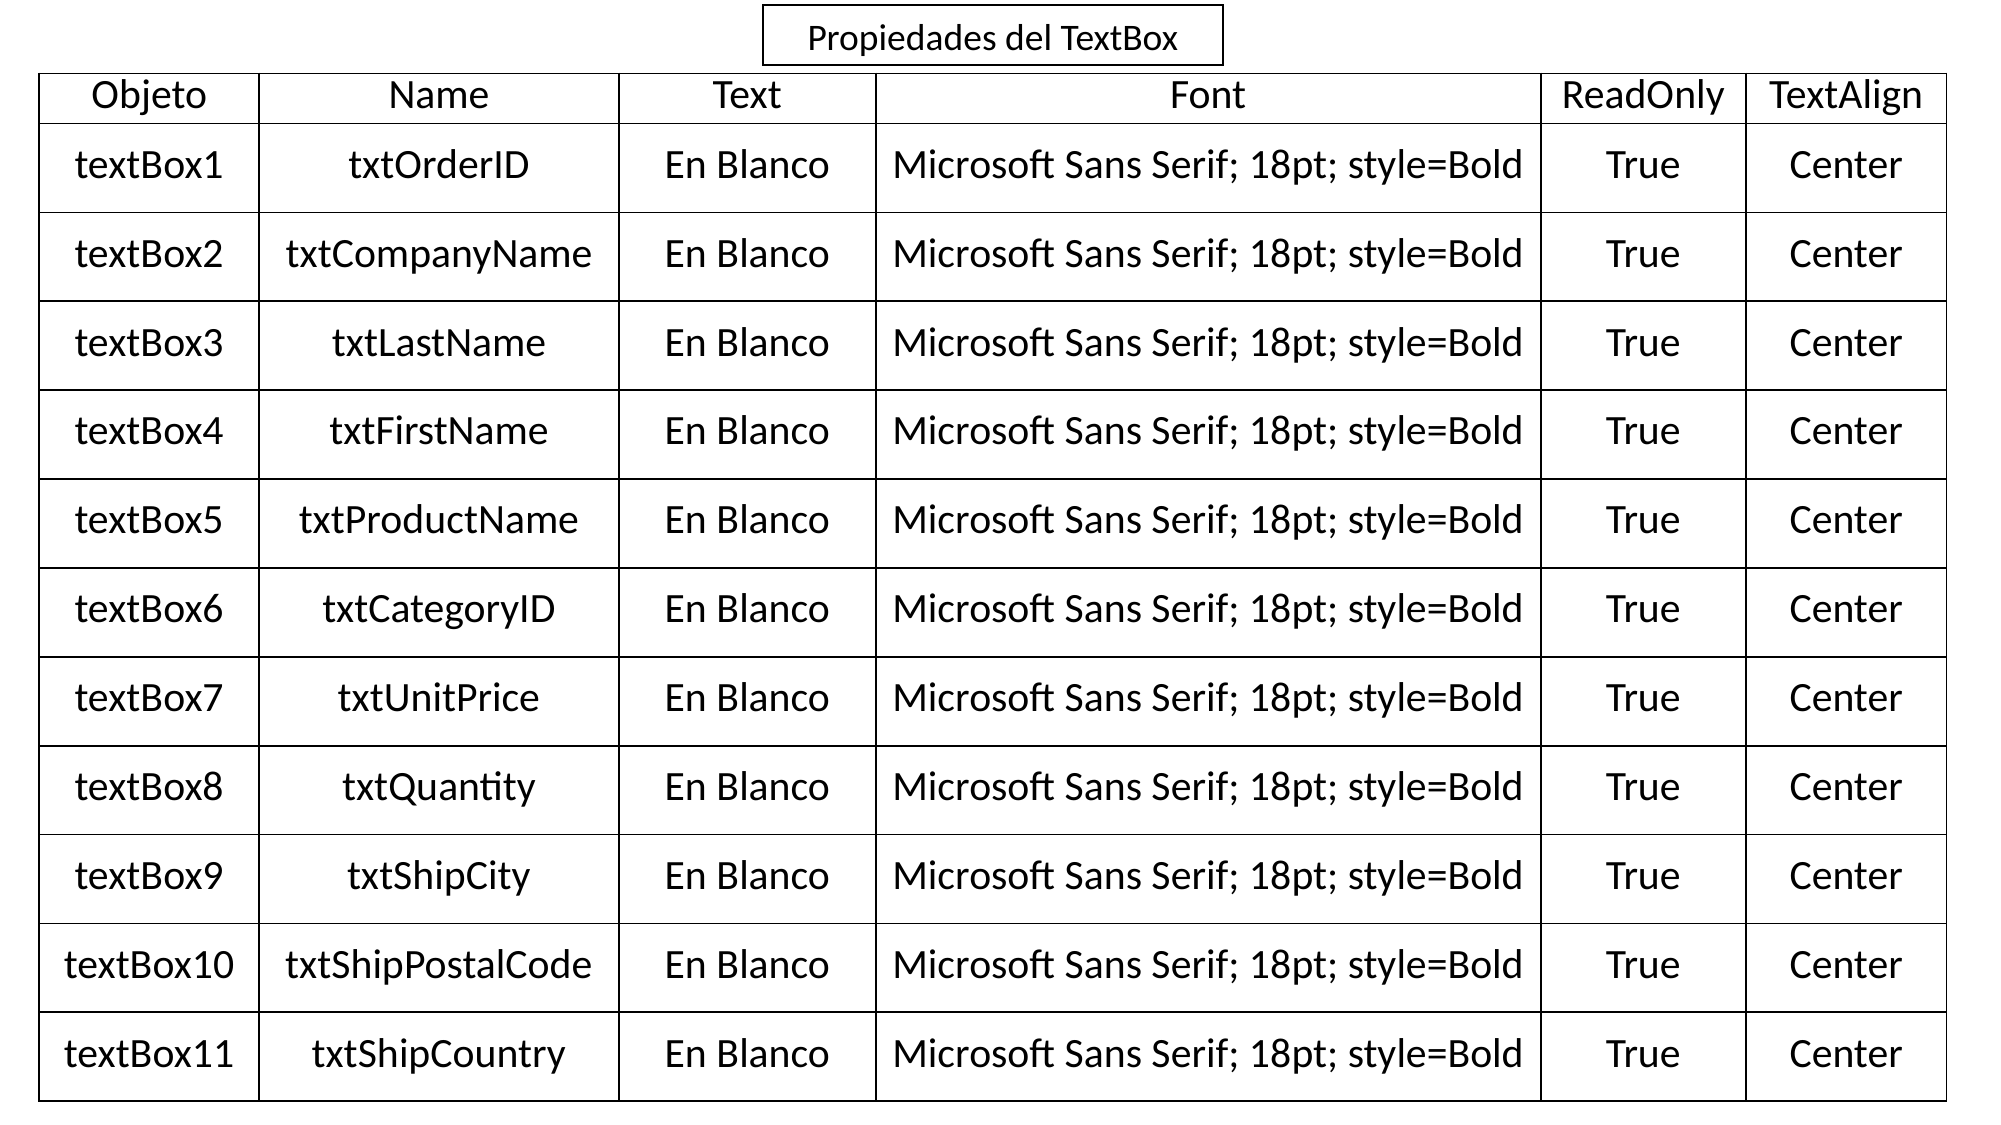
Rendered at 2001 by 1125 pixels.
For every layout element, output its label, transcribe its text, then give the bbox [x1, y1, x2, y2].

table_cell Microsoft Sans Serif; 18pt; style=Bold [877, 924, 1540, 1011]
table_cell textBox5 [40, 480, 258, 567]
table_cell textBox9 [40, 835, 258, 923]
table_cell True [1542, 1013, 1745, 1100]
table_header TextAlign [1747, 74, 1946, 123]
table_cell True [1542, 391, 1745, 478]
table_cell txtCompanyName [260, 213, 618, 300]
table_cell Center [1747, 569, 1946, 656]
table_cell Microsoft Sans Serif; 18pt; style=Bold [877, 569, 1540, 656]
table_cell Microsoft Sans Serif; 18pt; style=Bold [877, 835, 1540, 923]
table_cell Microsoft Sans Serif; 18pt; style=Bold [877, 391, 1540, 478]
table_cell Center [1747, 302, 1946, 389]
text_box Propiedades del TextBox [762, 4, 1224, 66]
table_cell En Blanco [620, 391, 875, 478]
table_cell Center [1747, 124, 1946, 212]
table_cell En Blanco [620, 480, 875, 567]
table_cell txtLastName [260, 302, 618, 389]
table_cell En Blanco [620, 213, 875, 300]
table_cell Microsoft Sans Serif; 18pt; style=Bold [877, 213, 1540, 300]
table_cell True [1542, 747, 1745, 834]
table_cell En Blanco [620, 658, 875, 745]
table_cell True [1542, 480, 1745, 567]
table_cell Center [1747, 480, 1946, 567]
table_cell Center [1747, 924, 1946, 1011]
table_cell Microsoft Sans Serif; 18pt; style=Bold [877, 1013, 1540, 1100]
table_cell True [1542, 658, 1745, 745]
table_cell txtQuantity [260, 747, 618, 834]
table_cell True [1542, 213, 1745, 300]
table_cell txtCategoryID [260, 569, 618, 656]
table_cell Center [1747, 1013, 1946, 1100]
table_cell textBox8 [40, 747, 258, 834]
table_header Text [620, 74, 875, 123]
table_header ReadOnly [1542, 74, 1745, 123]
table_cell textBox10 [40, 924, 258, 1011]
table_cell Microsoft Sans Serif; 18pt; style=Bold [877, 658, 1540, 745]
table_header Name [260, 74, 618, 123]
table_cell En Blanco [620, 747, 875, 834]
table_cell textBox1 [40, 124, 258, 212]
table_cell En Blanco [620, 835, 875, 923]
table_cell textBox6 [40, 569, 258, 656]
table_cell Microsoft Sans Serif; 18pt; style=Bold [877, 747, 1540, 834]
table_cell Center [1747, 213, 1946, 300]
table_cell Center [1747, 835, 1946, 923]
table_cell txtFirstName [260, 391, 618, 478]
table_cell txtUnitPrice [260, 658, 618, 745]
table_cell True [1542, 569, 1745, 656]
table_cell txtShipCountry [260, 1013, 618, 1100]
table_cell textBox4 [40, 391, 258, 478]
table_cell Center [1747, 391, 1946, 478]
table_cell En Blanco [620, 302, 875, 389]
table_cell Microsoft Sans Serif; 18pt; style=Bold [877, 480, 1540, 567]
table_header Font [877, 74, 1540, 123]
table_cell En Blanco [620, 569, 875, 656]
table_cell Microsoft Sans Serif; 18pt; style=Bold [877, 124, 1540, 212]
table_cell En Blanco [620, 1013, 875, 1100]
table_cell Center [1747, 658, 1946, 745]
table_cell True [1542, 835, 1745, 923]
table_cell textBox11 [40, 1013, 258, 1100]
table_cell txtProductName [260, 480, 618, 567]
table_cell True [1542, 124, 1745, 212]
table_cell txtShipPostalCode [260, 924, 618, 1011]
table_cell True [1542, 302, 1745, 389]
table_cell textBox3 [40, 302, 258, 389]
table_cell txtOrderID [260, 124, 618, 212]
table_cell En Blanco [620, 924, 875, 1011]
table_cell textBox2 [40, 213, 258, 300]
table_cell textBox7 [40, 658, 258, 745]
table_cell En Blanco [620, 124, 875, 212]
table_cell True [1542, 924, 1745, 1011]
table_cell Microsoft Sans Serif; 18pt; style=Bold [877, 302, 1540, 389]
table_cell Center [1747, 747, 1946, 834]
table_cell txtShipCity [260, 835, 618, 923]
table_header Objeto [40, 74, 258, 123]
